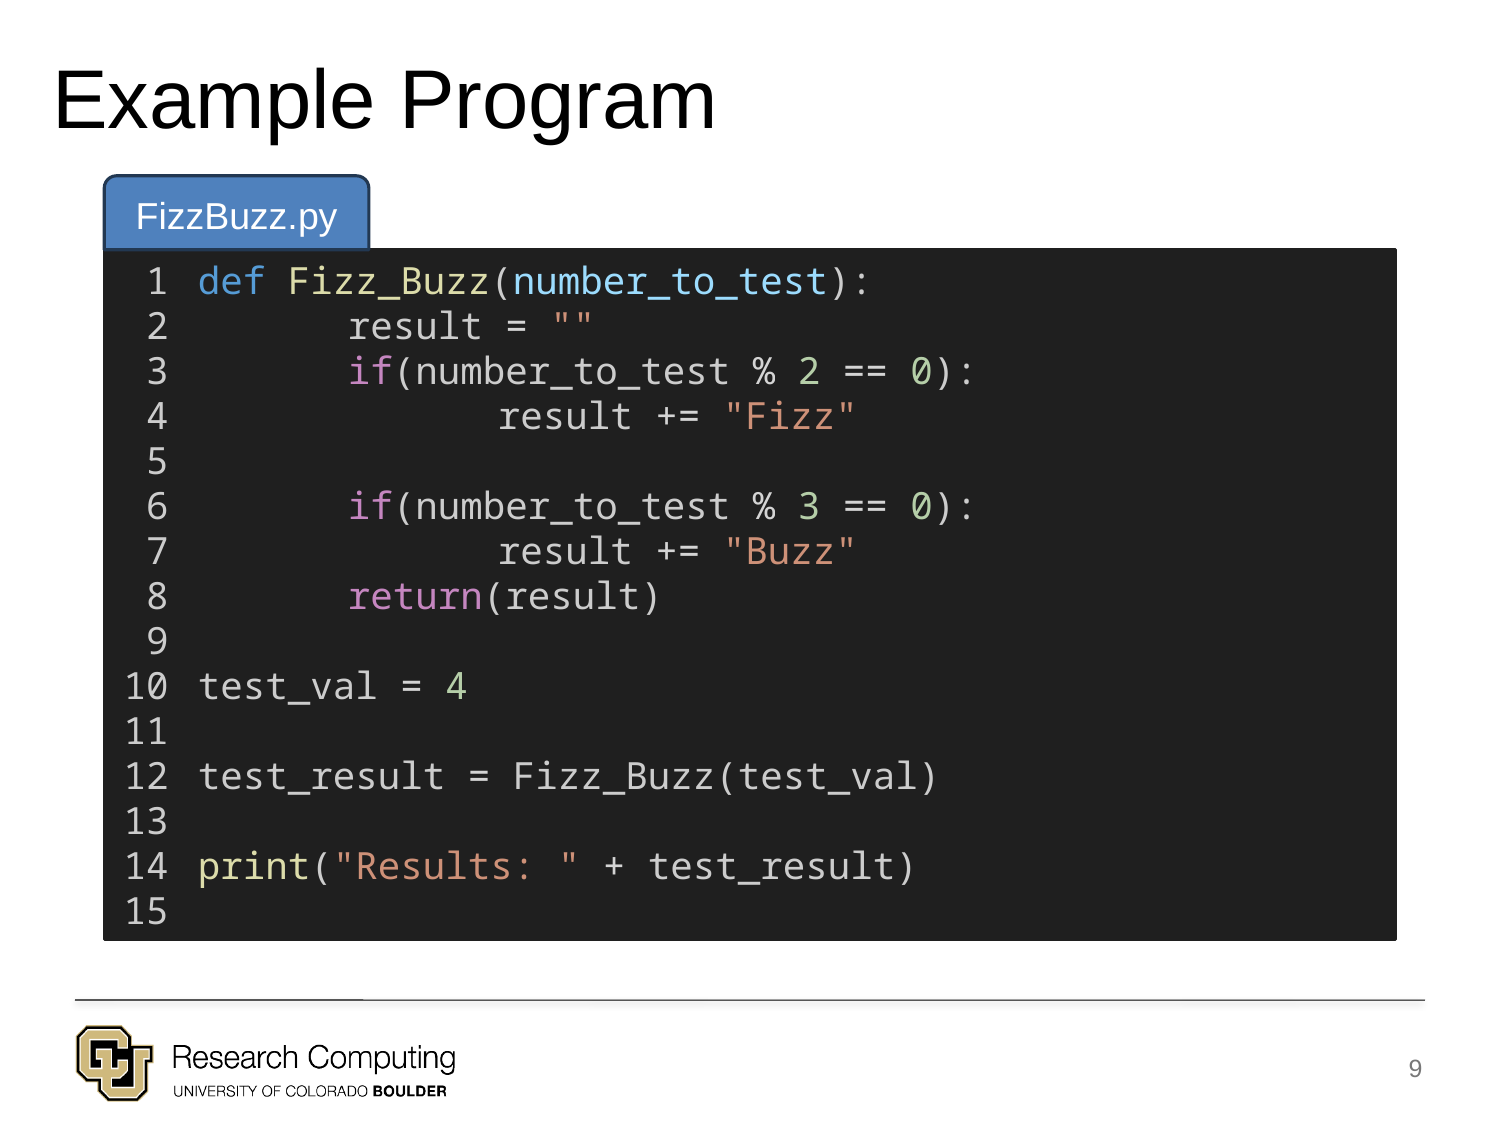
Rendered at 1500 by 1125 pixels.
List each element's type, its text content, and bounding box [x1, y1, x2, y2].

picture [75, 1025, 455, 1102]
text_box def Fizz_Buzz(number_to_test): result = "" if(number_to_test % 2 == 0): result += "Fizz" if(number_to_test % 3 == 0): result += "Buzz" return(result) test_val = 4 test_result = Fizz_Buzz(test_val) print("Results: " + test_result) [184, 249, 1396, 940]
text_box 9 [1100, 1037, 1438, 1098]
title Example Program [37, 37, 938, 241]
text_box FizzBuzz.py [102, 173, 371, 252]
text_box 1 2 3 4 5 6 7 8 9 10 11 12 13 14 15 [104, 252, 184, 940]
